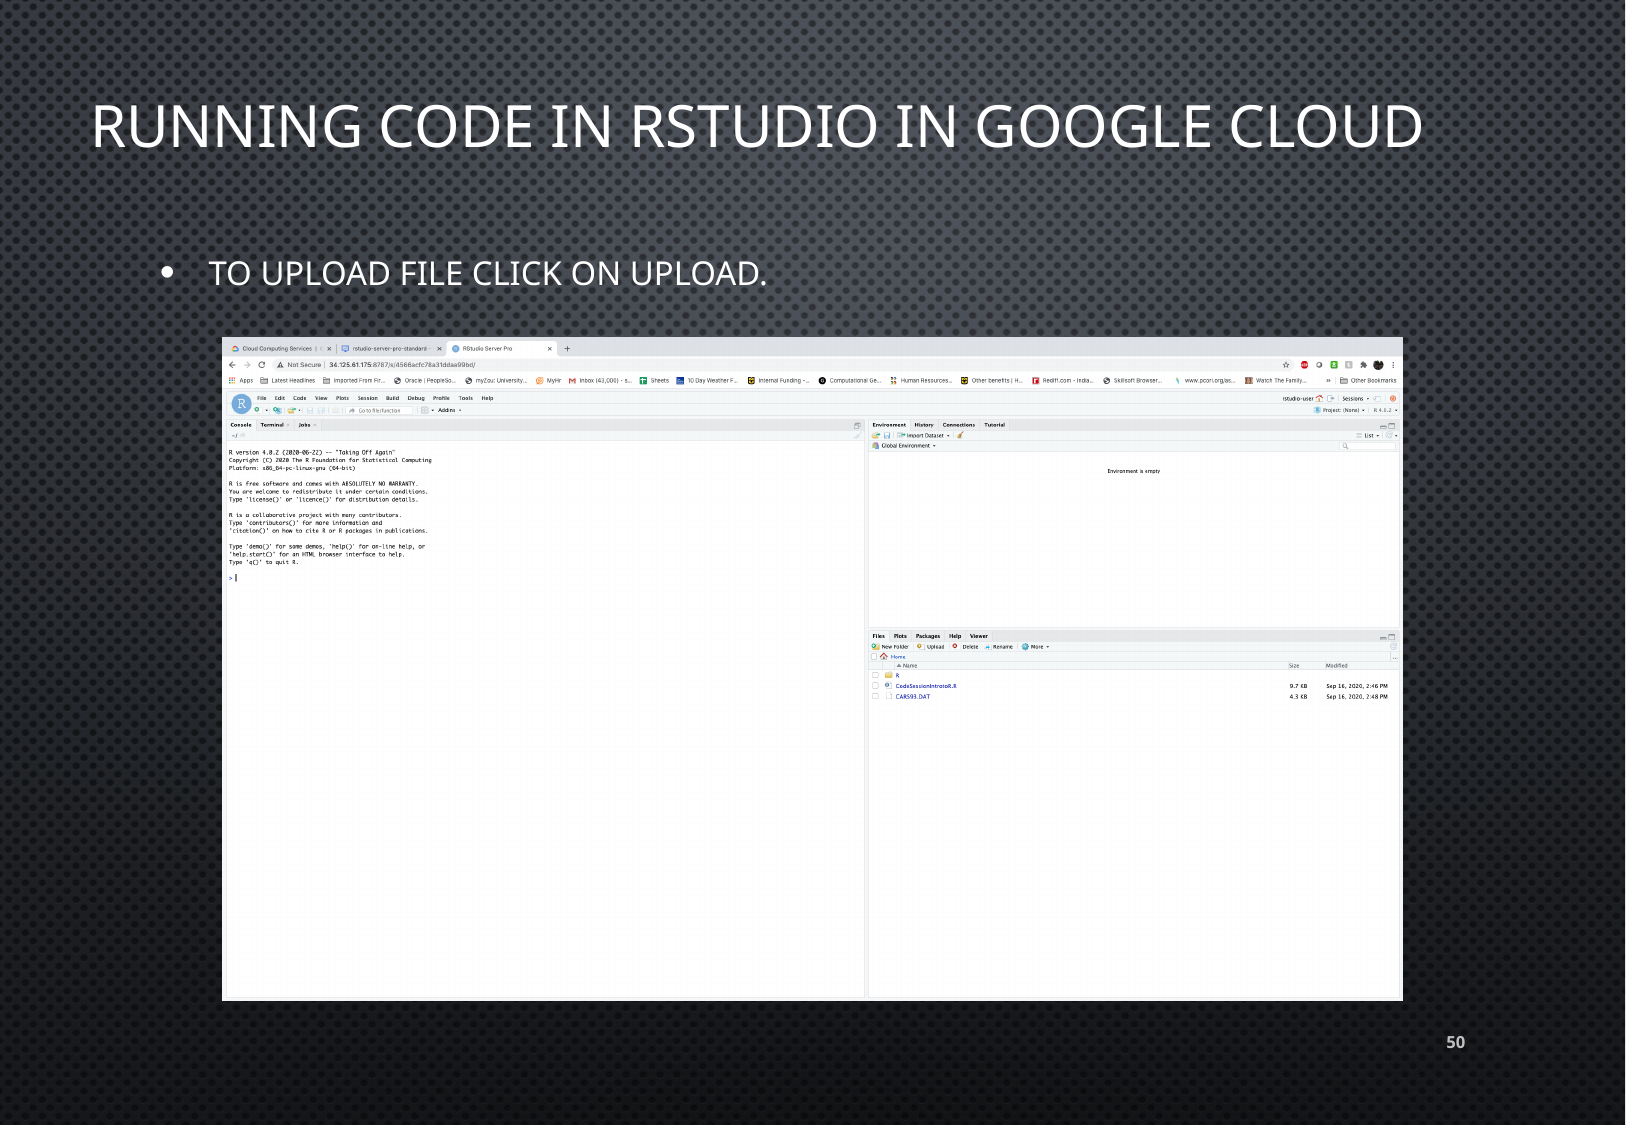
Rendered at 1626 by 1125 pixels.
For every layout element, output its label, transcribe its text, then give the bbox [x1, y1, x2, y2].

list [222, 337, 1403, 1002]
slide_number 50 [1406, 1013, 1481, 1074]
text_box To upload file click on upload. [144, 187, 1480, 300]
title Running code in rstudio in google cloud [75, 16, 1588, 232]
